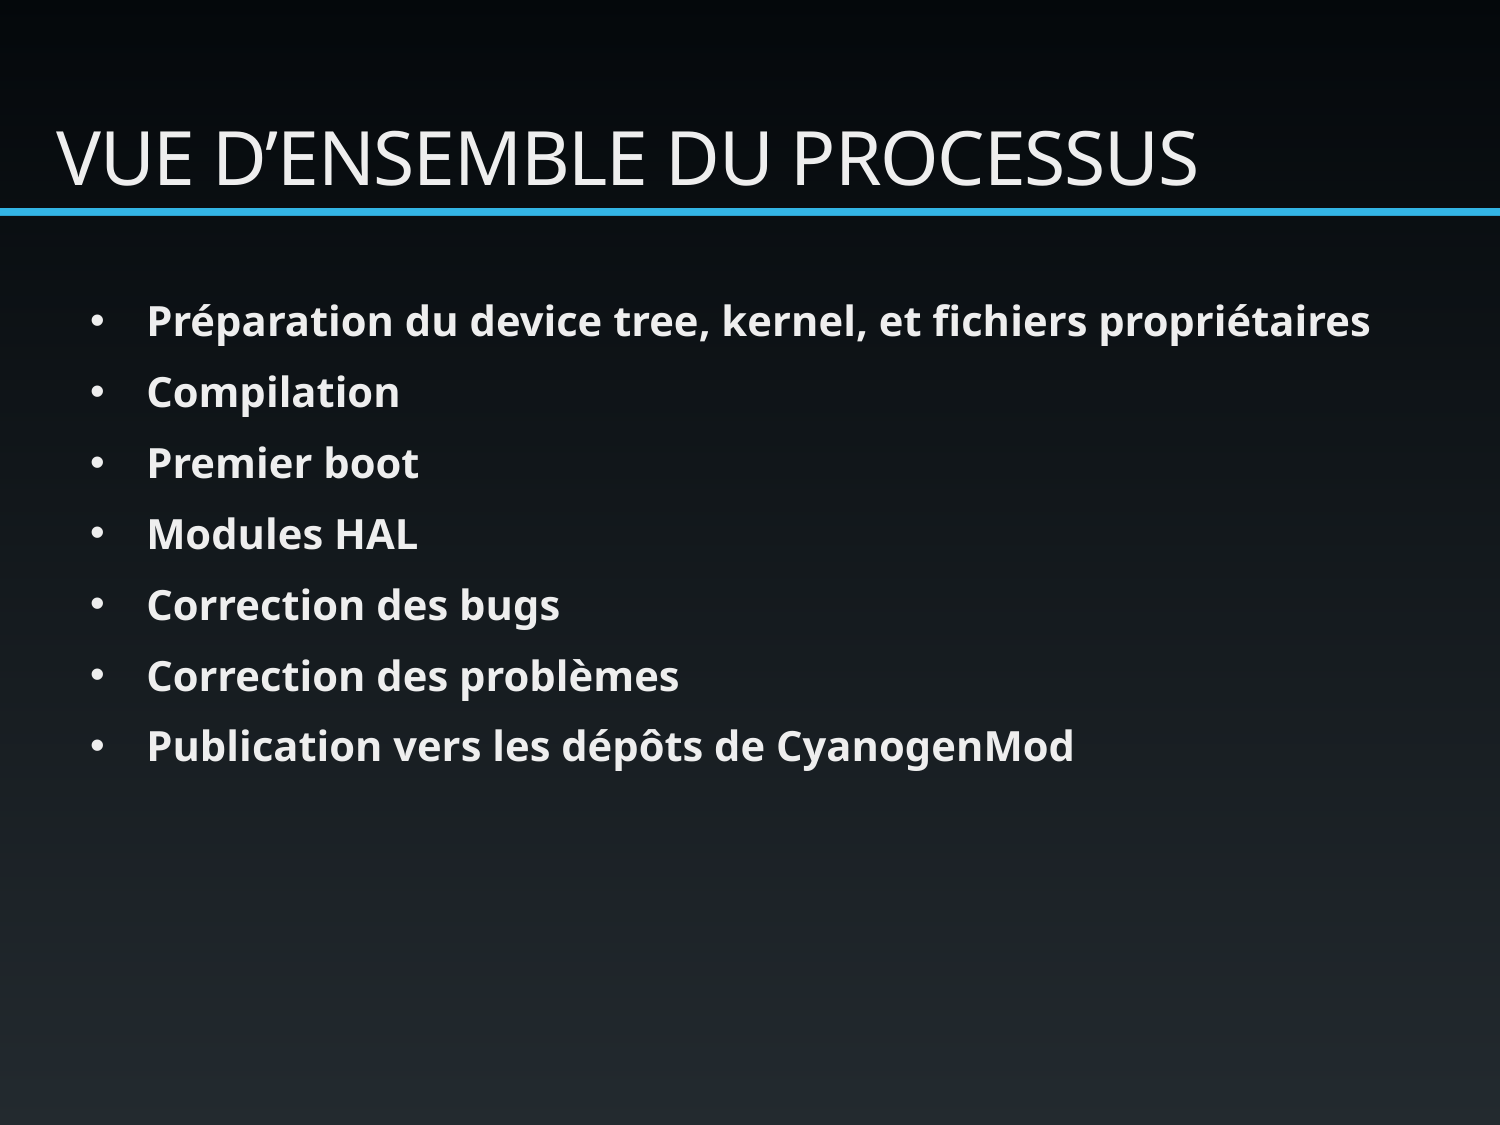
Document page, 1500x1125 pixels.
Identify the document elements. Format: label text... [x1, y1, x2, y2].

title Vue d’ensemble du processus [41, 19, 1471, 209]
list Préparation du device tree, kernel, et fichiers propriétaires Compilation Premier boot Modules HAL Correction des bugs Correction des problèmes Publication vers les dépôts de CyanogenMod [75, 287, 1412, 1005]
